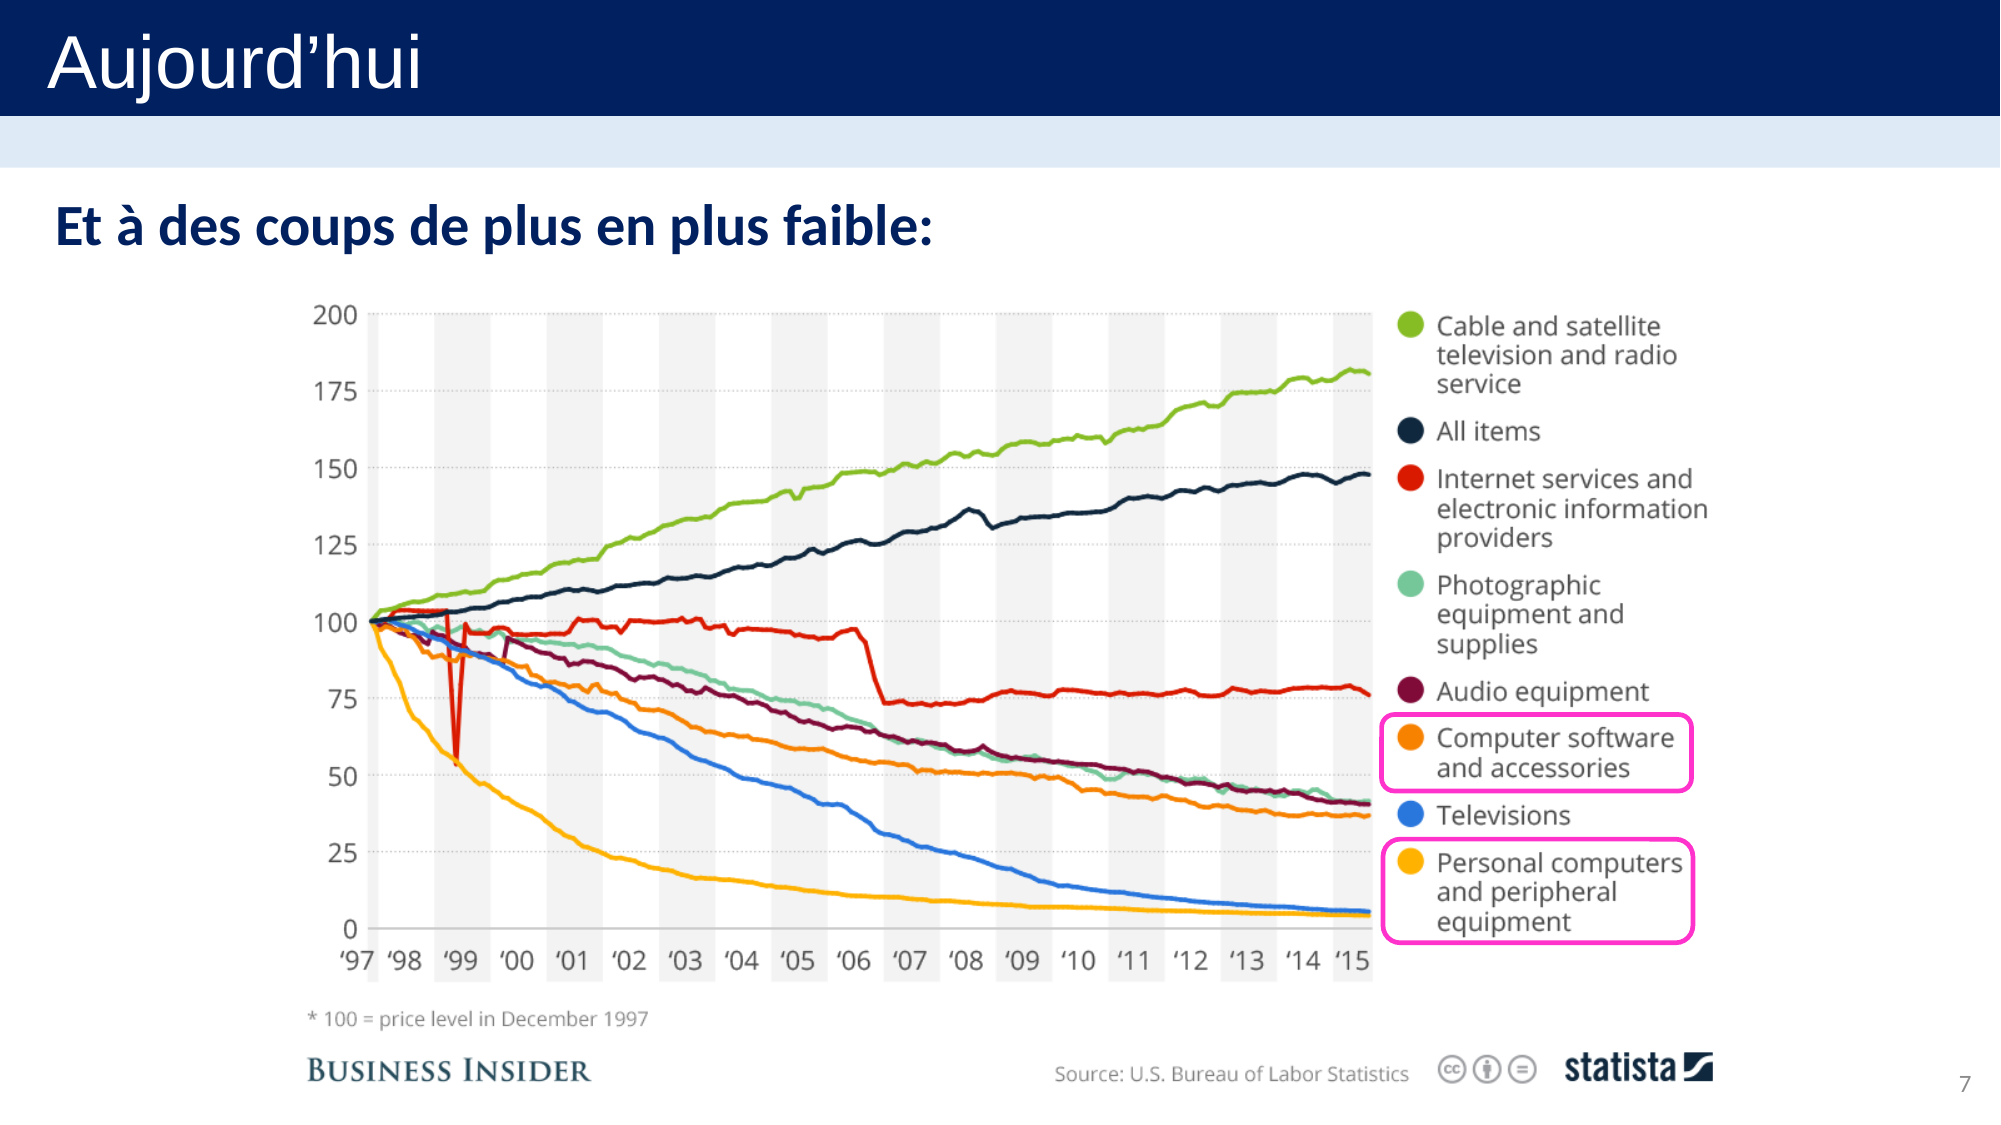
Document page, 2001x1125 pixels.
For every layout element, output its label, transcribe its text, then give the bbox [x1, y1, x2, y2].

slide_number 7 [1536, 1053, 1987, 1113]
text_box [0, 0, 2000, 117]
text_box [0, 117, 2000, 169]
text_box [291, 282, 1737, 1090]
text_box Et à des coups de plus en plus faible: [55, 187, 1886, 258]
text_box Aujourd’hui [32, 5, 2000, 111]
